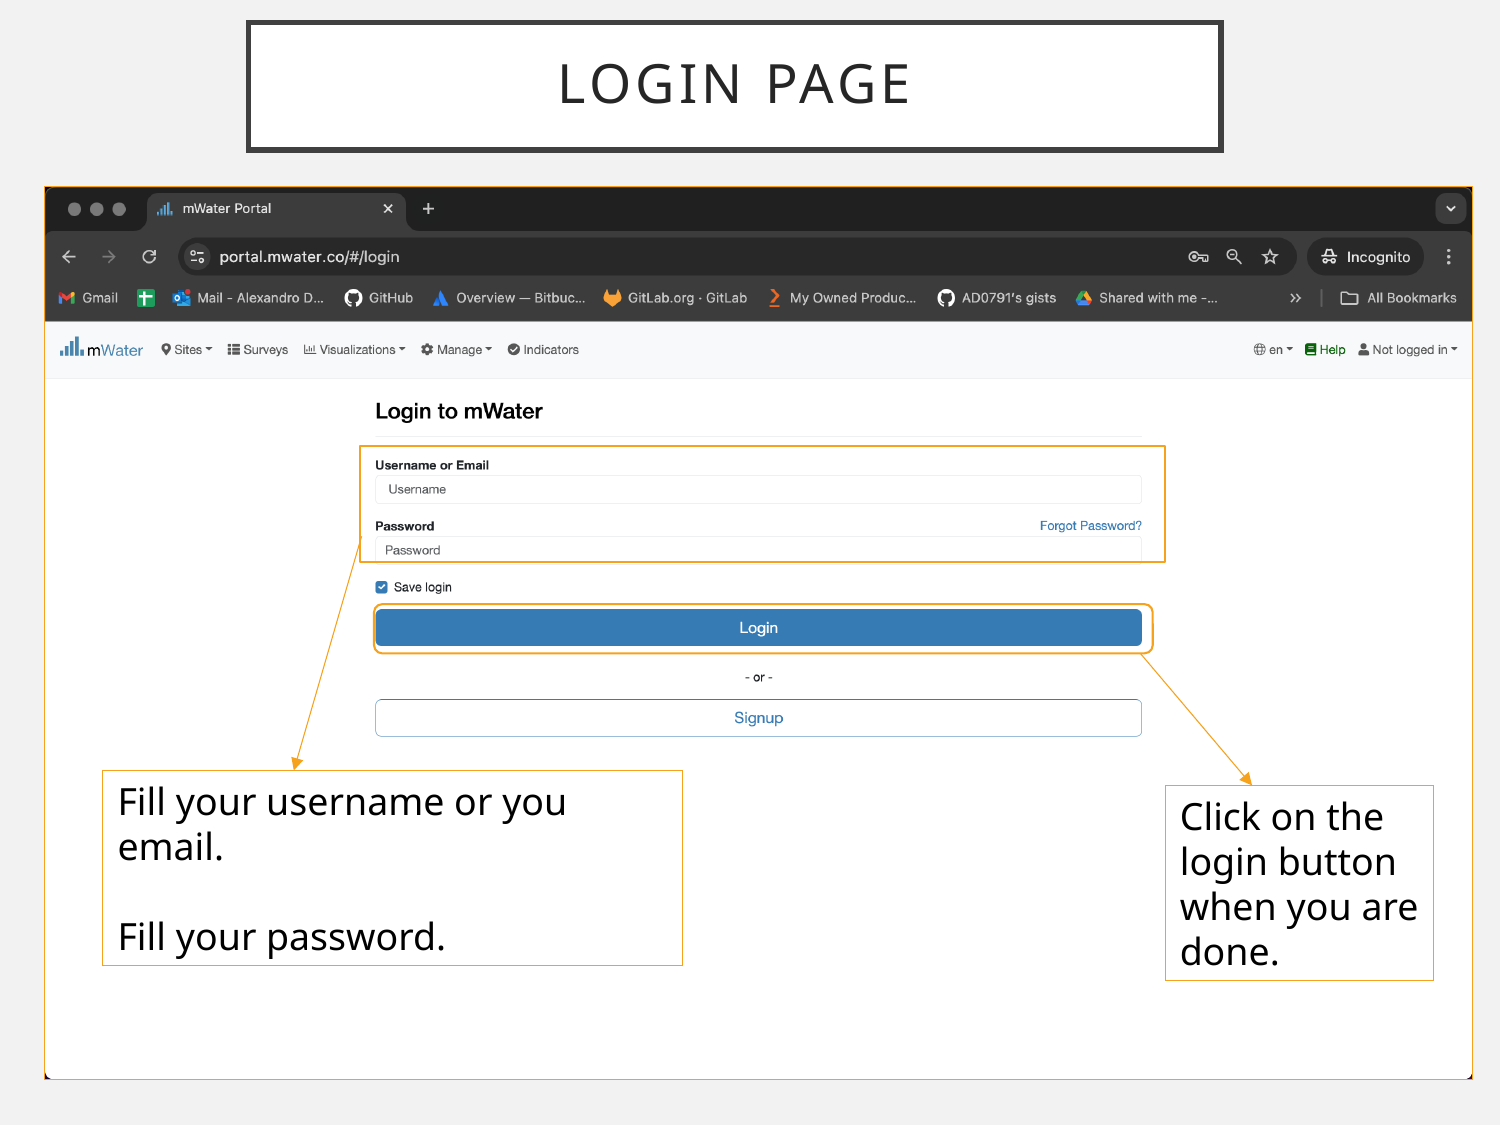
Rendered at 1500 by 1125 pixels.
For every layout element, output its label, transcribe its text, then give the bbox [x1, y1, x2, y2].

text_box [293, 536, 362, 771]
title Login page [246, 20, 1224, 153]
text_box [1140, 653, 1253, 786]
picture [44, 186, 1473, 1080]
